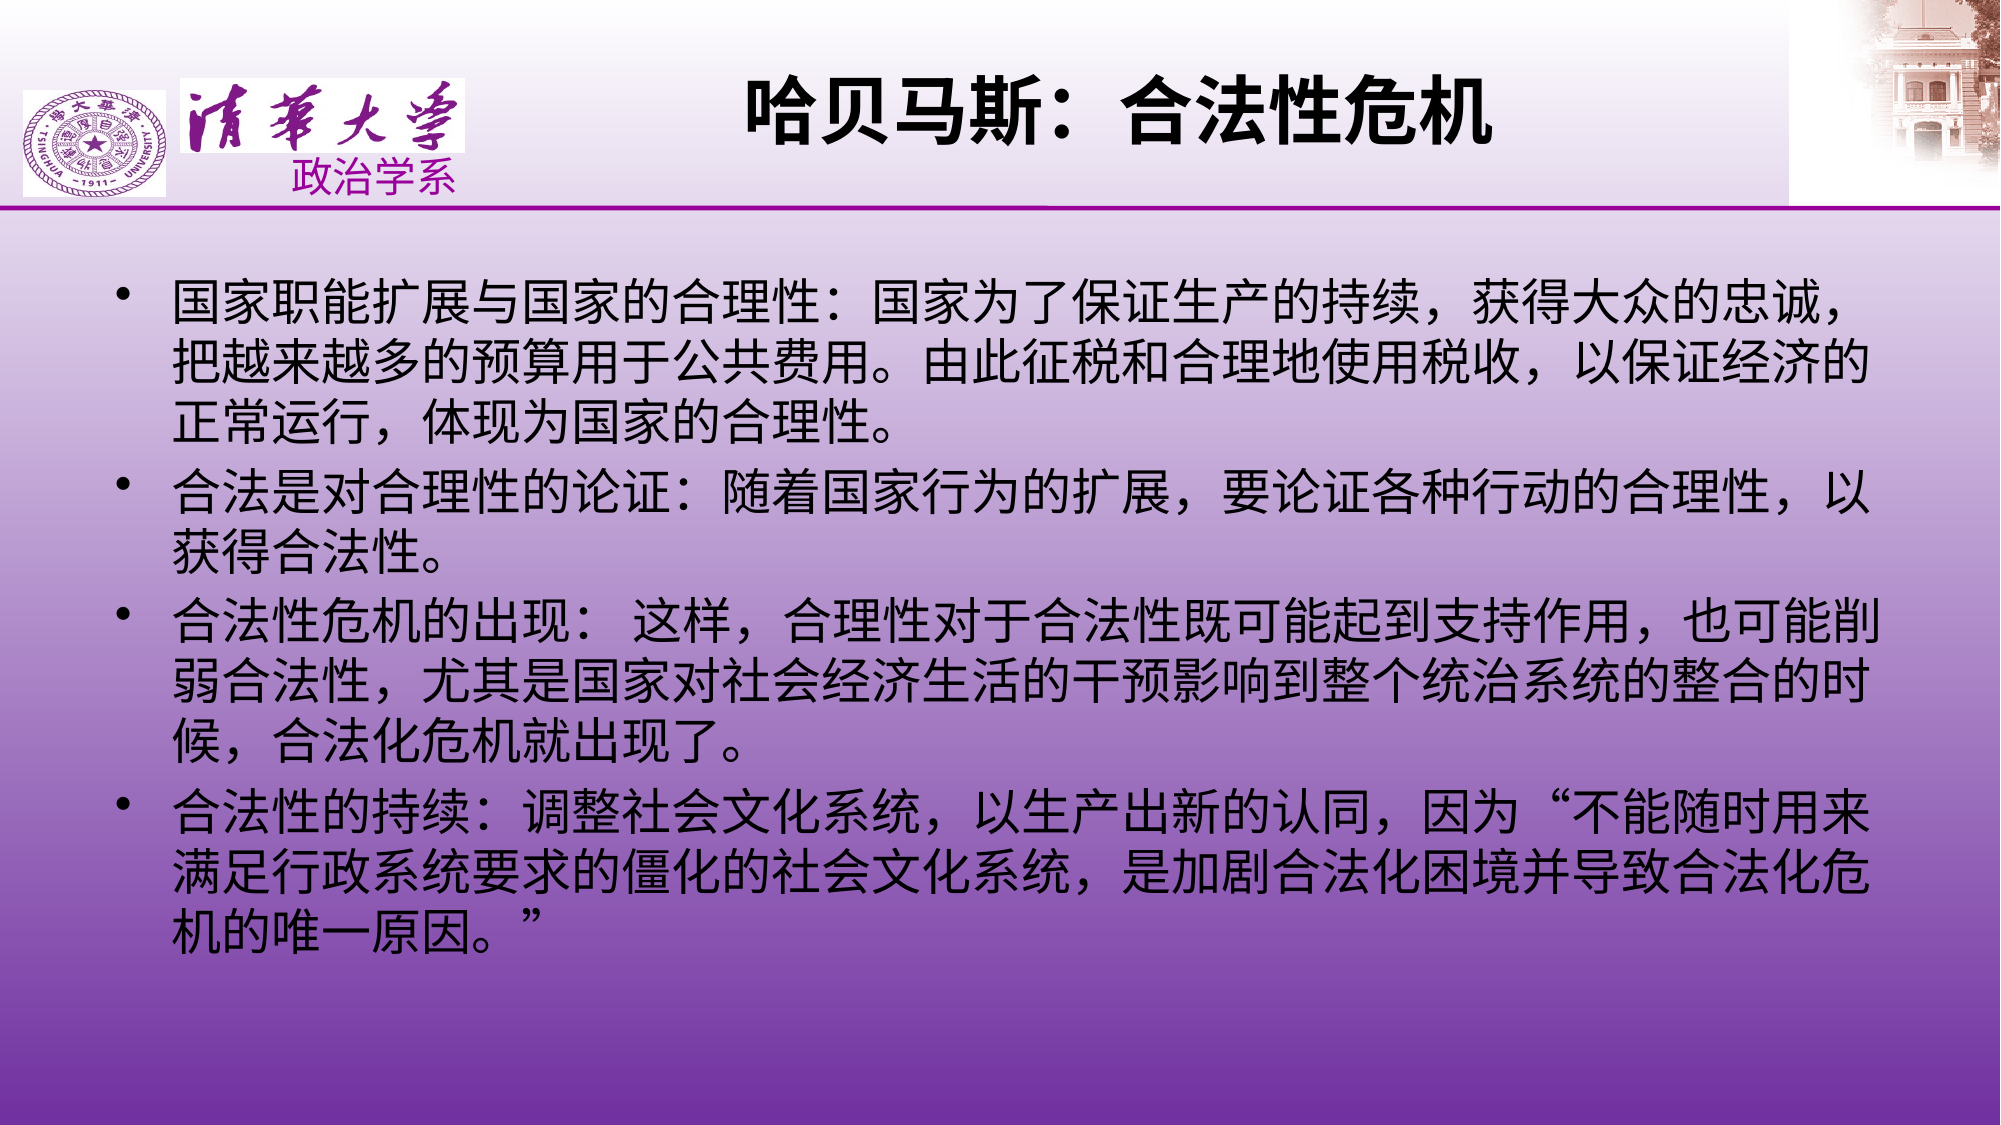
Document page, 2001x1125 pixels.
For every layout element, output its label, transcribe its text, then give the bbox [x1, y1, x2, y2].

picture [180, 78, 465, 153]
picture [23, 90, 166, 197]
title 哈贝马斯：合法性危机 [496, 45, 1741, 173]
list 国家职能扩展与国家的合理性：国家为了保证生产的持续，获得大众的忠诚，把越来越多的预算用于公共费用。由此征税和合理地使用税收，以保证经济的正常运行，体现为国家的合理性。 合法是对合理性的论证：随着国家行为的扩展，要论证各种行动的合理性，以获得合法性。 合法性危机的出现： 这样，合理性对于合法性既可能起到支持作用，也可能削弱合法性，尤其是国家对社会经济生活的干预影响到整个统治系统的整合的时候，合法化危机就出现了。 合法性的持续：调整社会文化系统，以生产出新的认同，因为“不能随时用来满足行政系统要求的僵化的社会文化系统，是加剧合法化困境并导致合法化危机的唯一原因。” [99, 262, 1900, 1005]
picture [1789, 0, 2000, 205]
